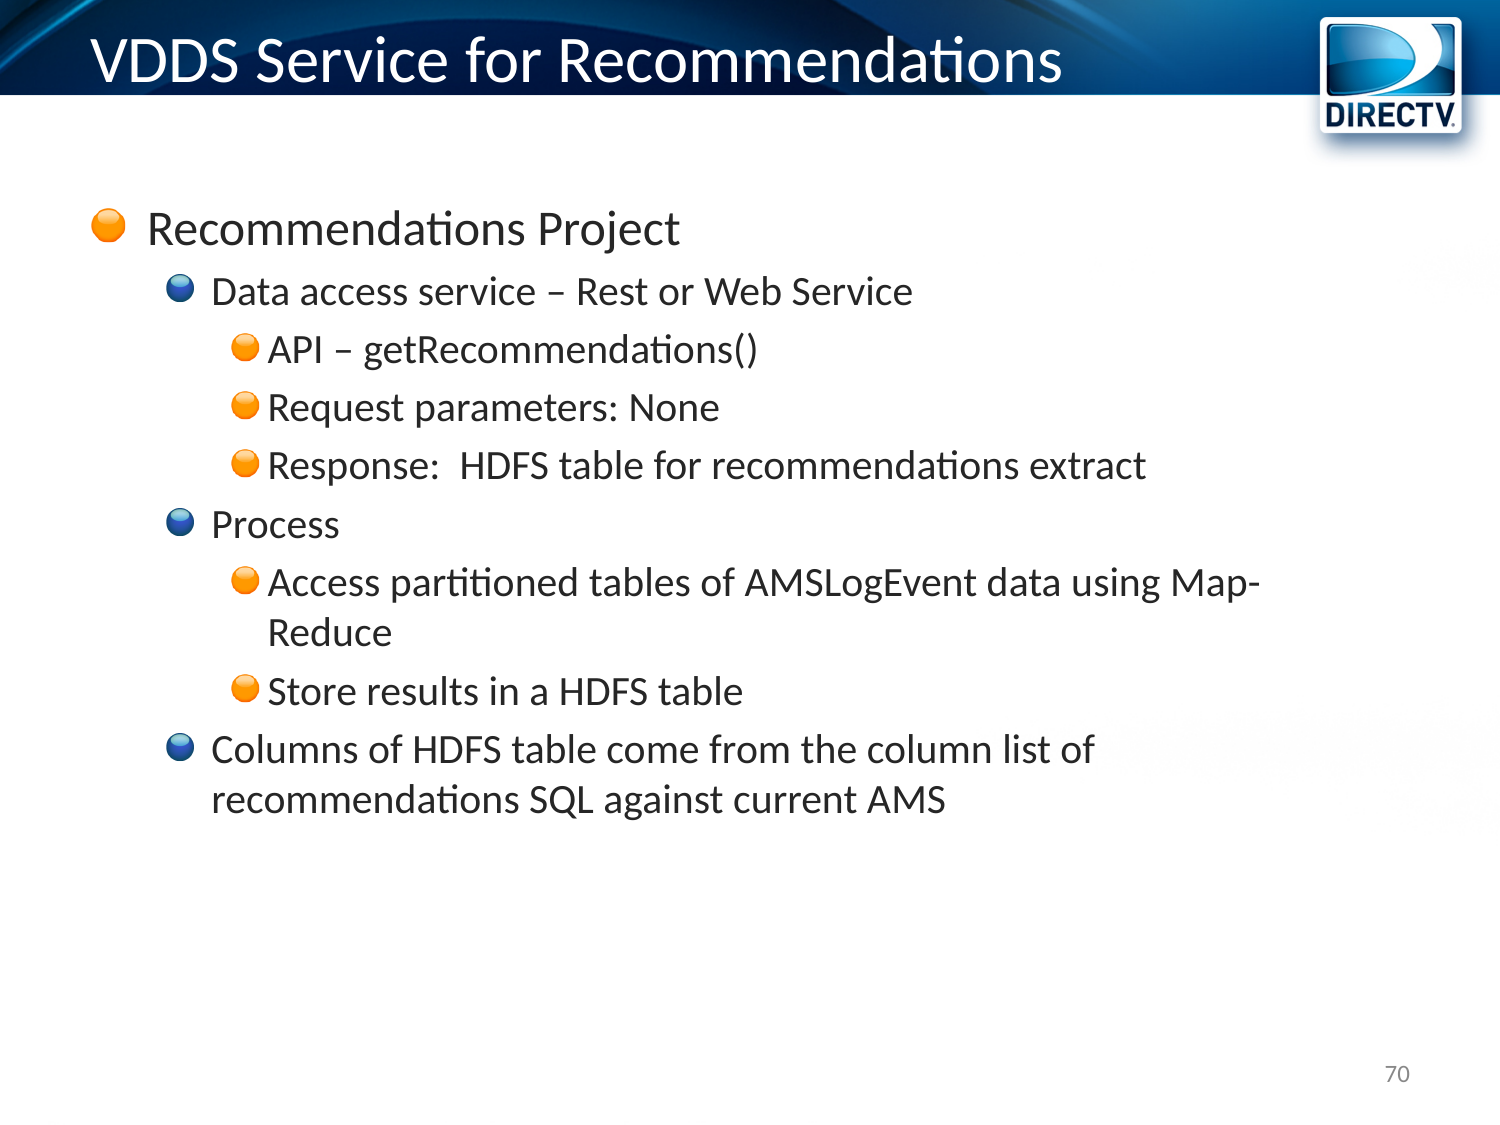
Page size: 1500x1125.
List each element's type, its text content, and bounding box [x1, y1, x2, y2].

picture [0, 0, 1500, 1125]
list Recommendations Project Data access service – Rest or Web Service API – getRecommendations() Request parameters: None Response: HDFS table for recommendations extract Process Access partitioned tables of AMSLogEvent data using Map-Reduce Store results in a HDFS table Columns of HDFS table come from the column list of recommendations SQL against current AMS [75, 187, 1400, 1000]
slide_number 70 [1074, 1042, 1425, 1103]
title VDDS Service for Recommendations [75, 0, 1425, 113]
